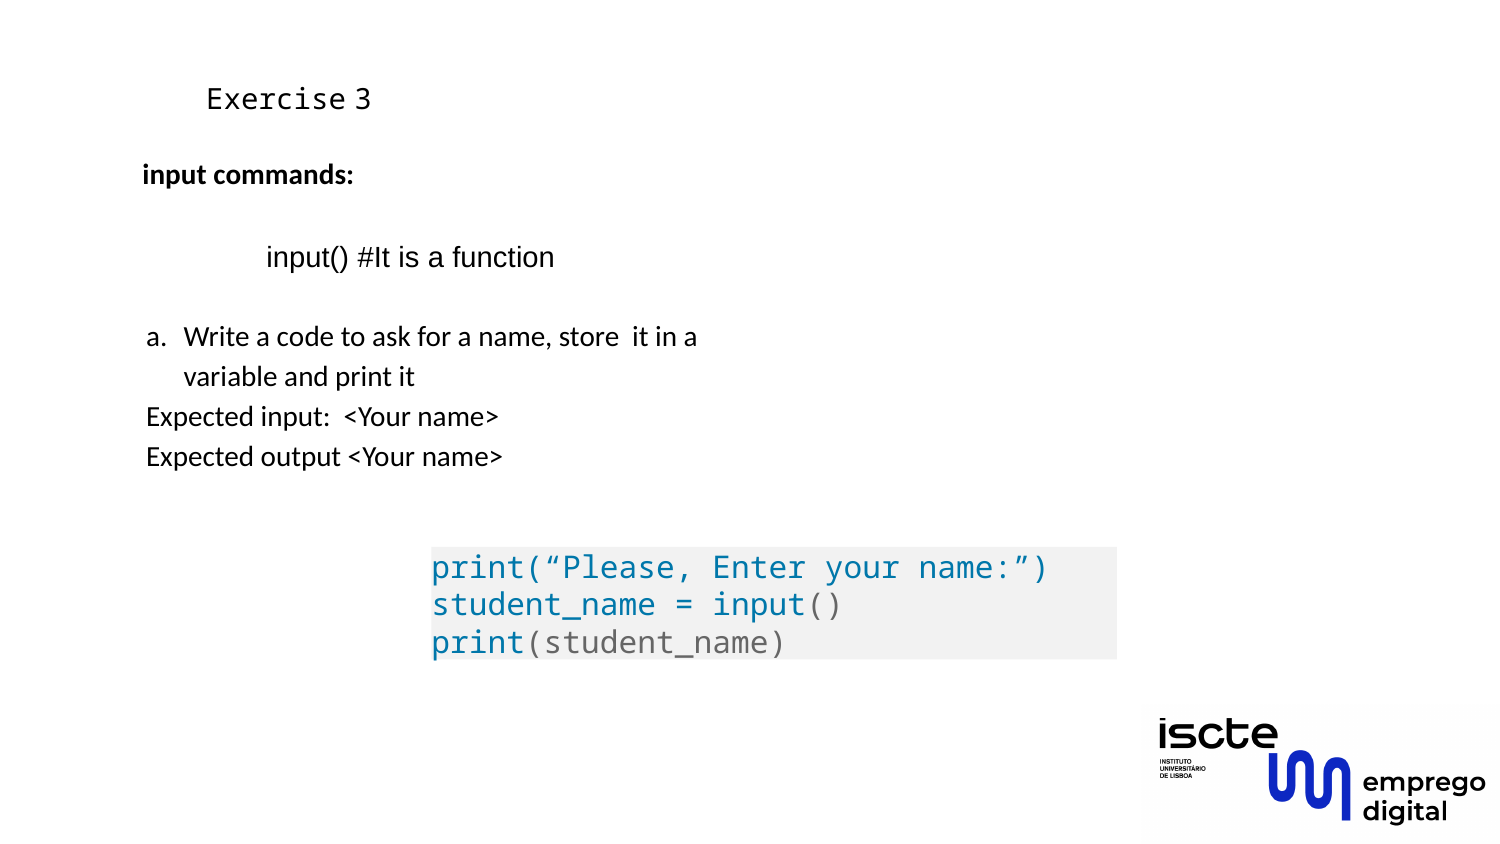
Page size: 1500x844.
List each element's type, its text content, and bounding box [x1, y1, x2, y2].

text_box print(“Please, Enter your name:”) student_name = input() print(student_name) [431, 546, 1117, 660]
text_box Write a code to ask for a name, store it in a variable and print it Expected input: <Your name> Expected output <Your name> [56, 304, 807, 481]
picture [1141, 704, 1500, 844]
text_box input() #It is a function [251, 231, 850, 281]
text_box Exercise 3 [191, 72, 413, 158]
text_box input commands: [127, 148, 376, 198]
